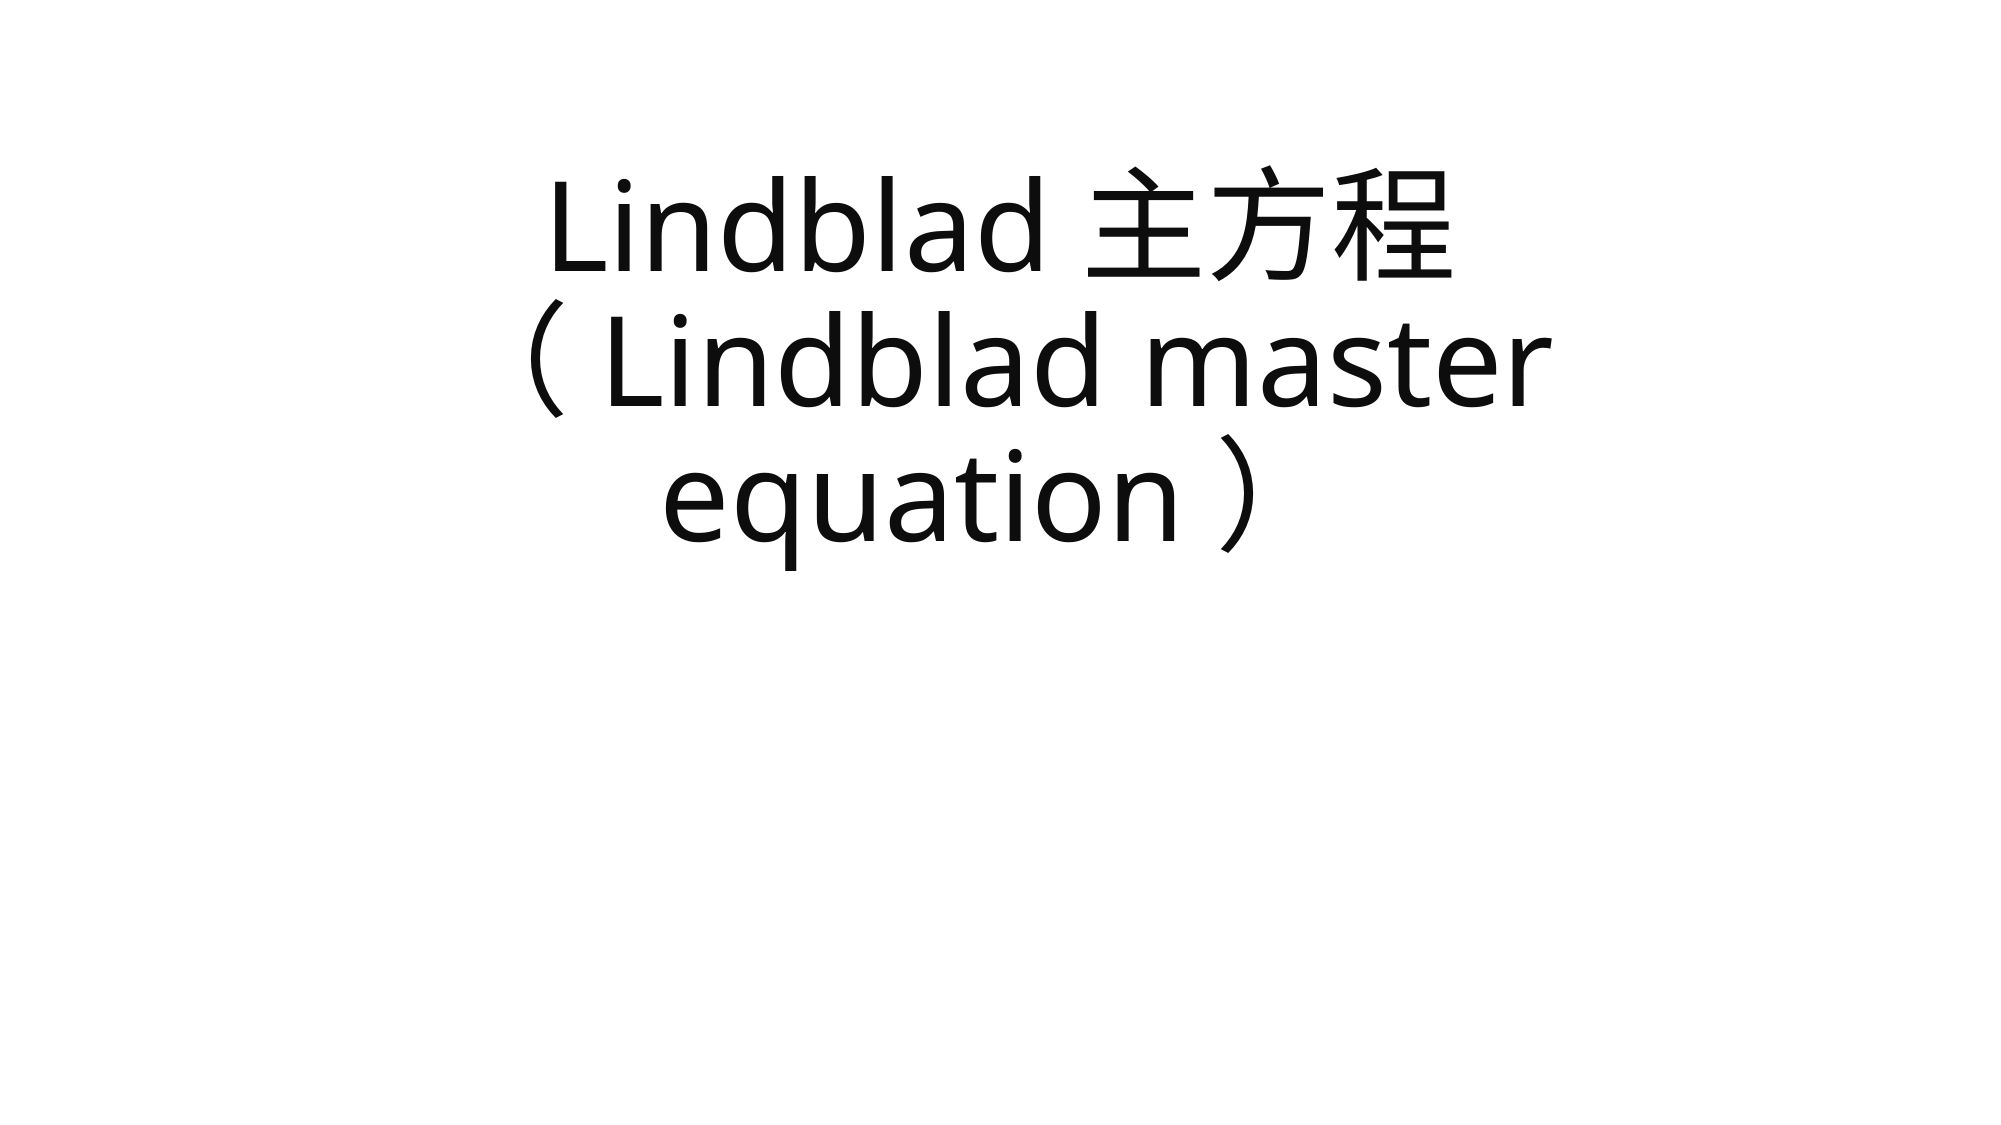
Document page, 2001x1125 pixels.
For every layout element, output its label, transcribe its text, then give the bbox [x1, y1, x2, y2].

title Lindblad主方程（Lindblad master equation） [249, 184, 1750, 576]
